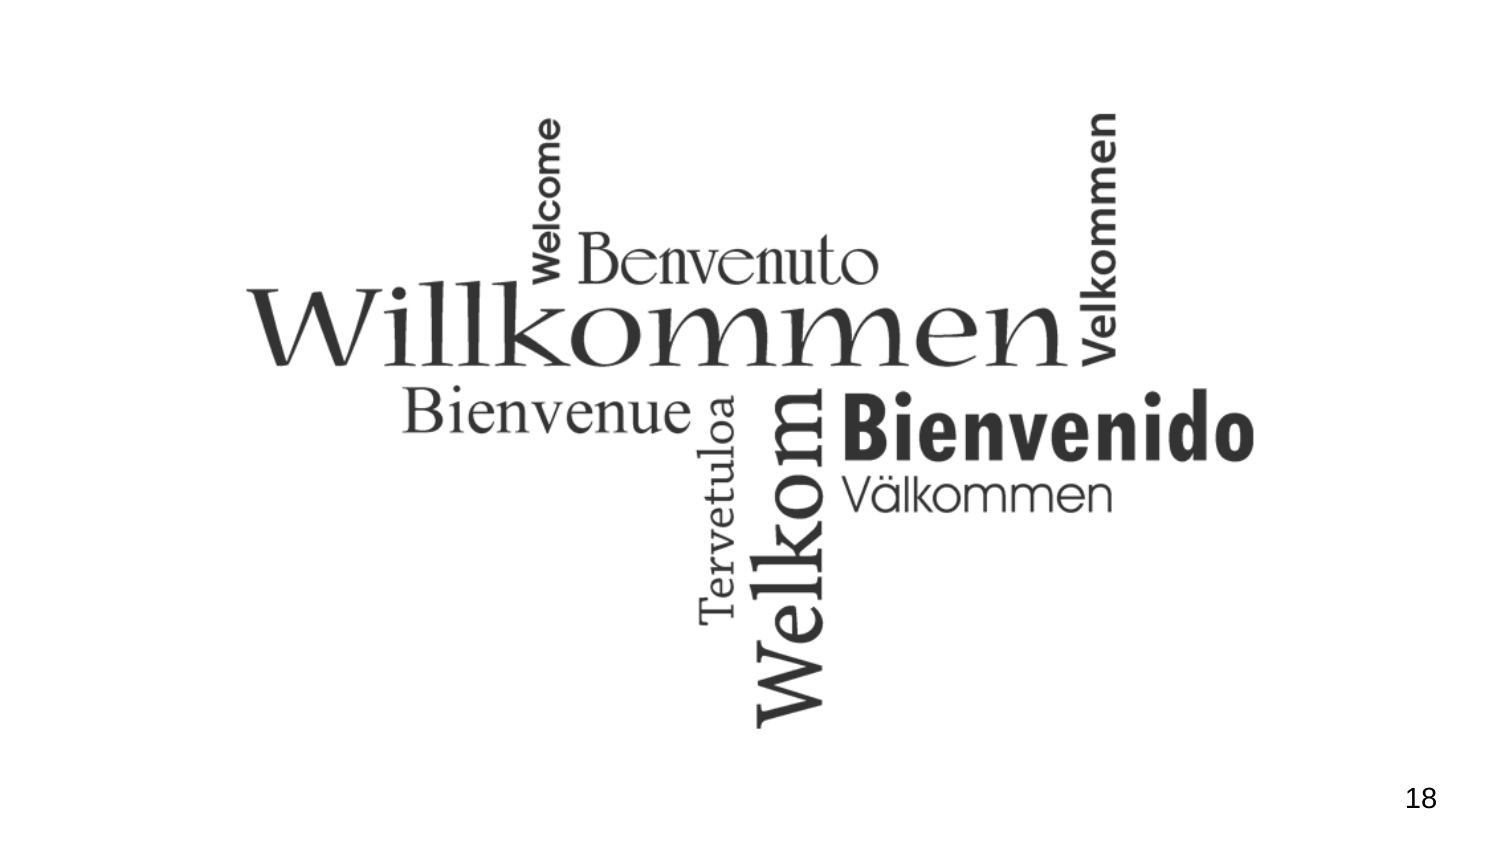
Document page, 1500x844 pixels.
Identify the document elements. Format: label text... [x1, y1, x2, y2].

slide_number ‹#› [1389, 764, 1480, 830]
picture [220, 24, 1280, 819]
